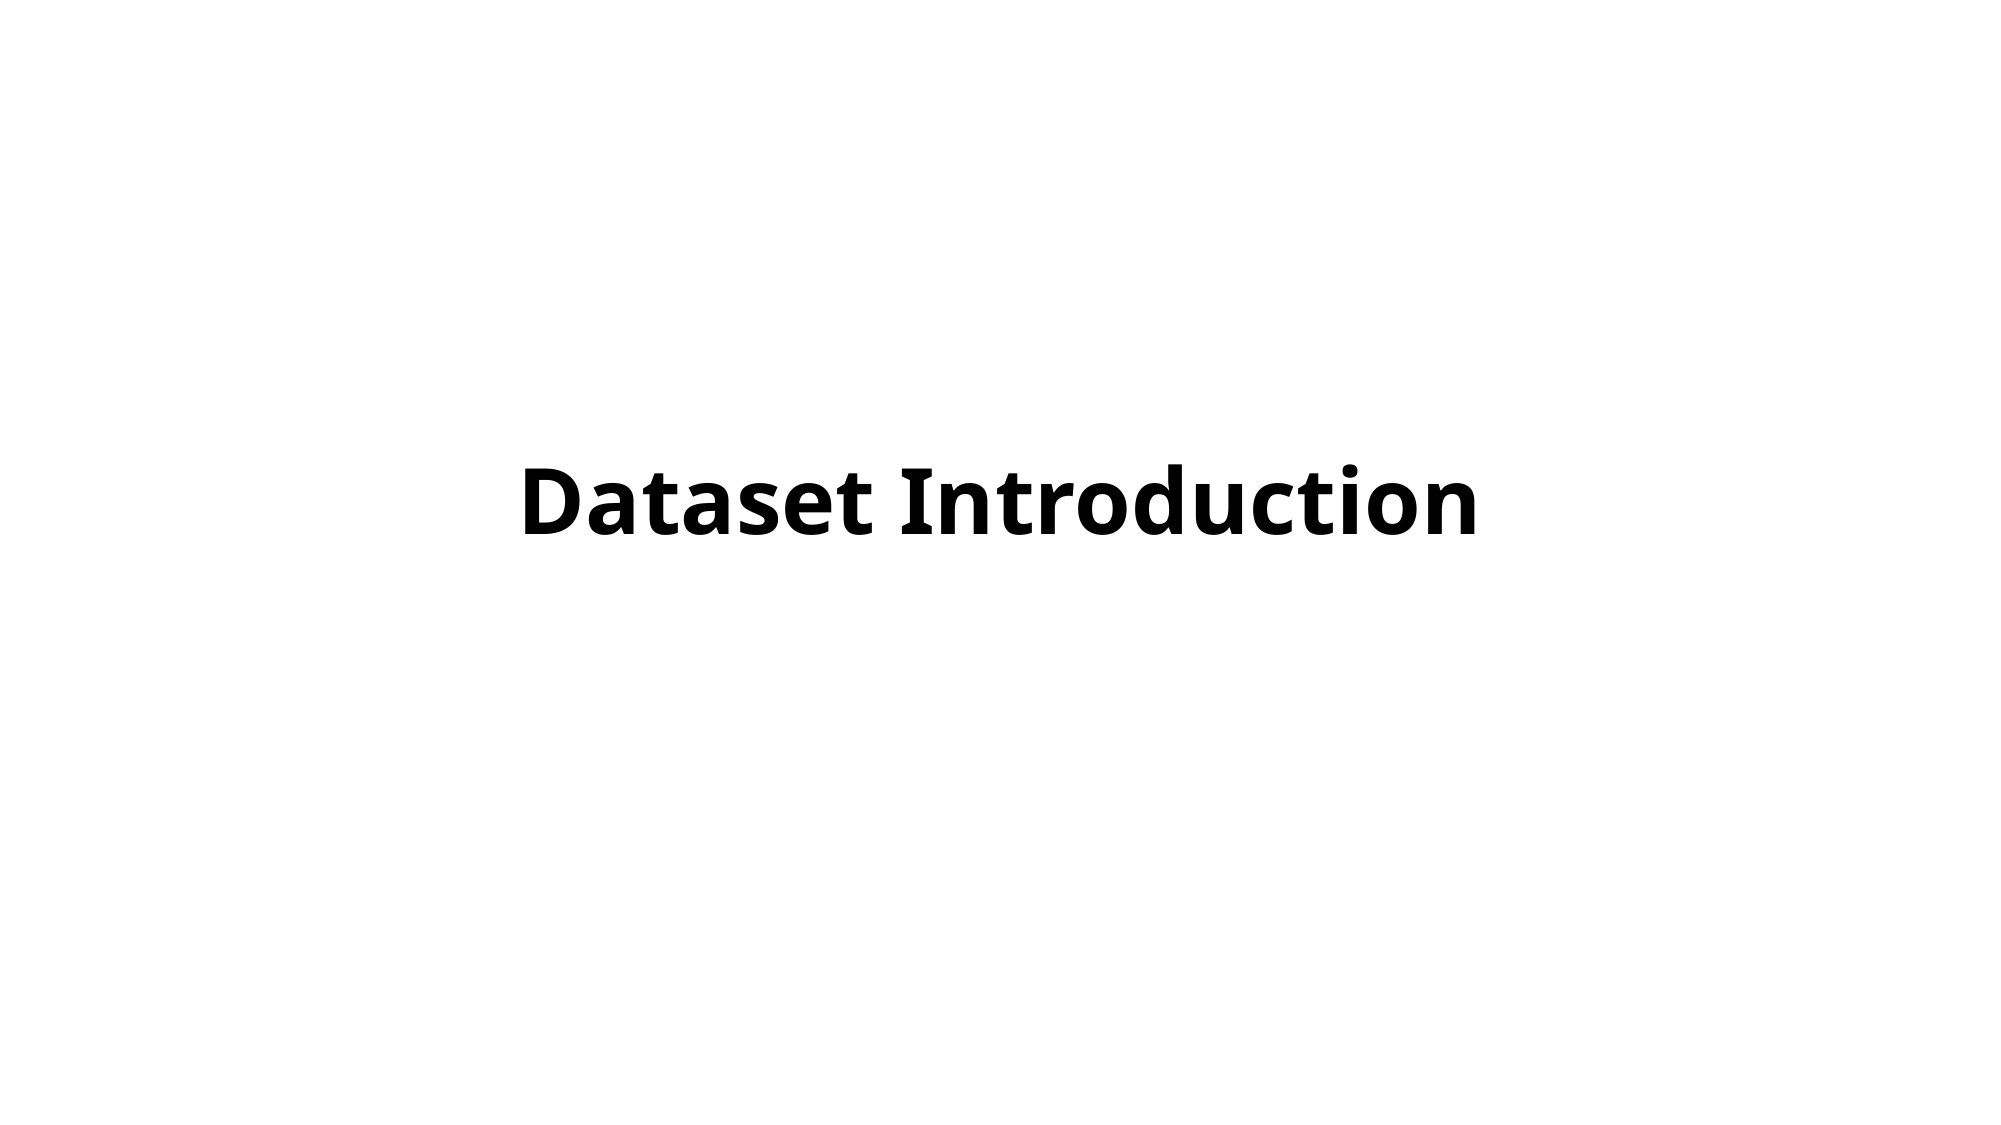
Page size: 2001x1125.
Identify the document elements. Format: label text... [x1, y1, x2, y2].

title Dataset Introduction [216, 212, 1784, 563]
